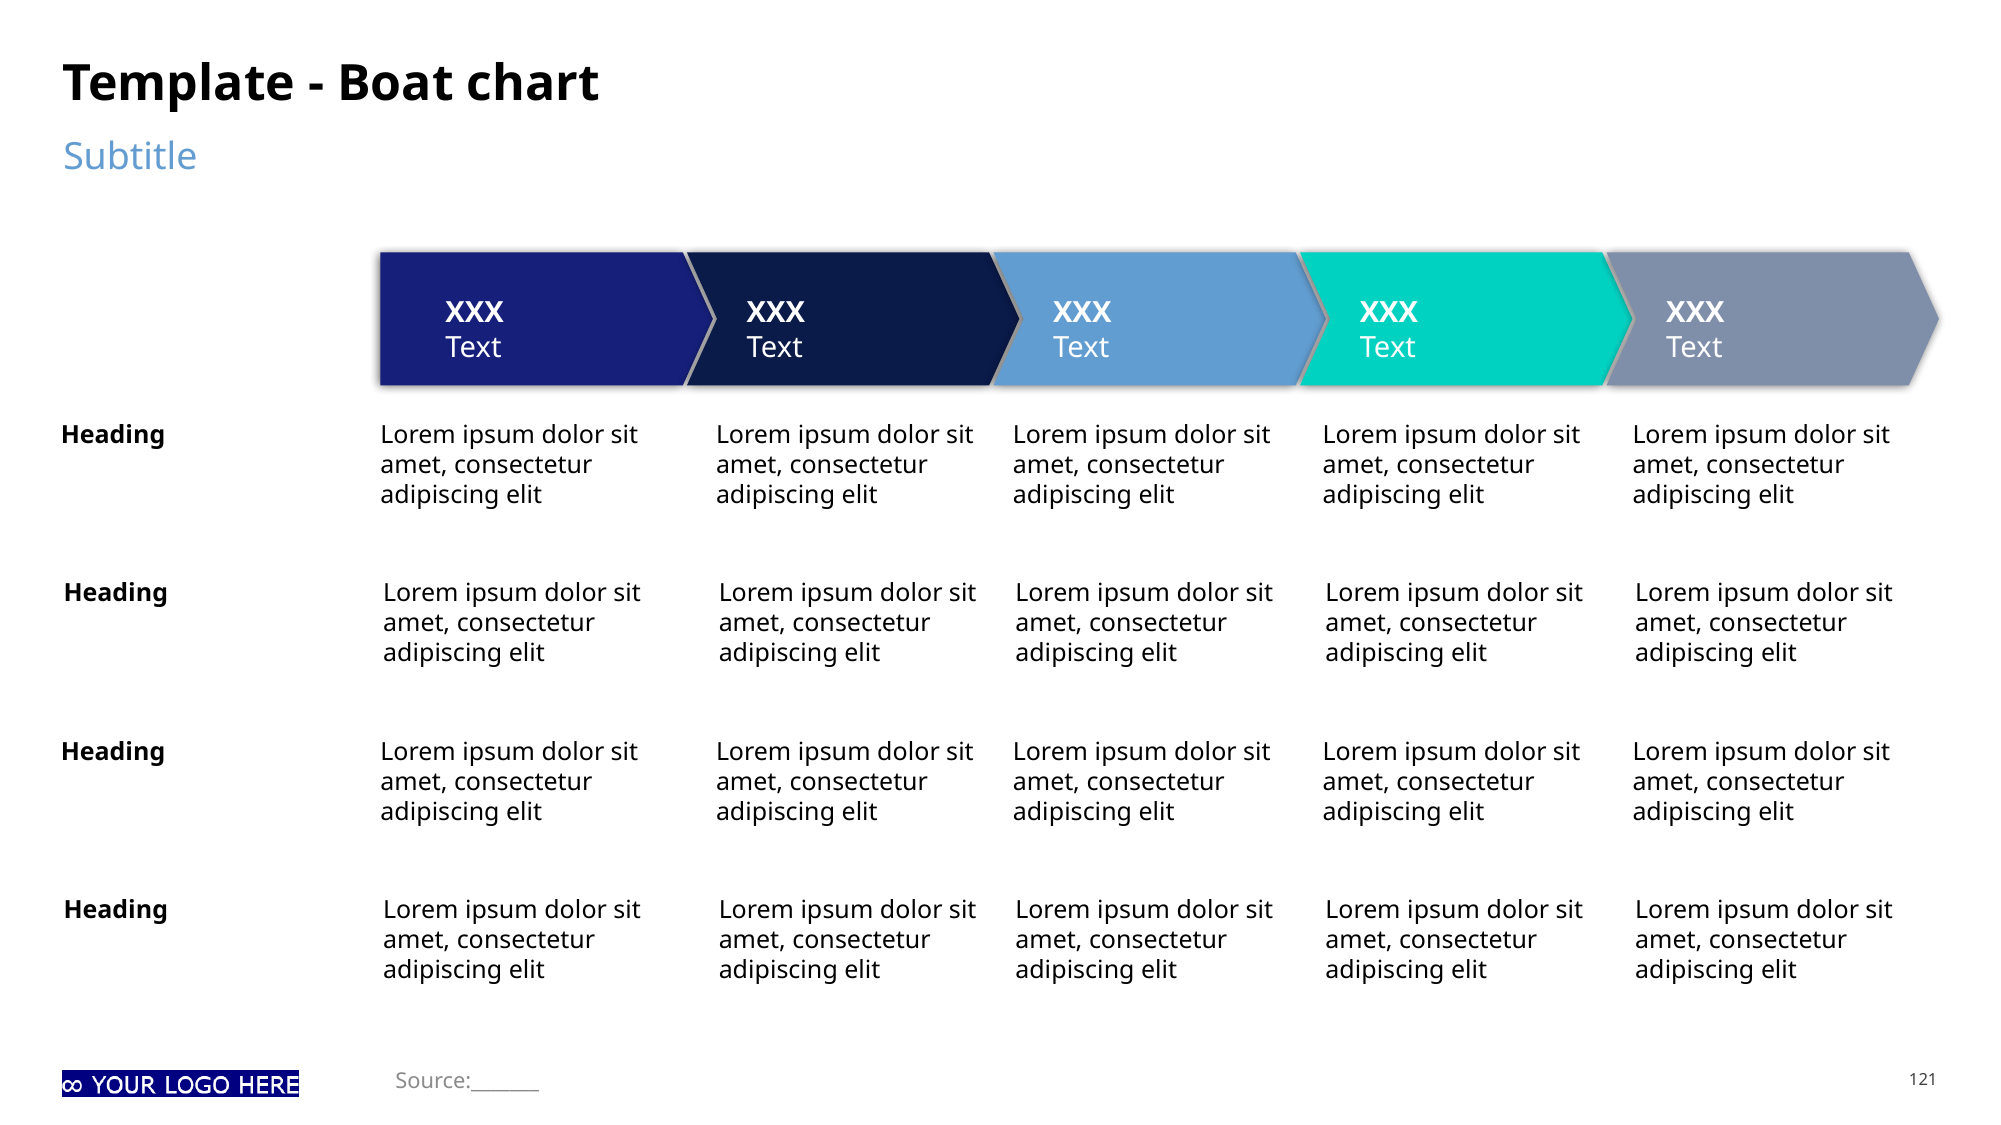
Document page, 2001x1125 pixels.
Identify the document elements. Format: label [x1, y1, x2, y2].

text_box [718, 893, 987, 984]
text_box [716, 418, 984, 509]
text_box [1015, 893, 1297, 984]
text_box [1632, 418, 1937, 509]
text_box [993, 252, 1326, 386]
text_box [383, 893, 690, 984]
title [63, 62, 1937, 143]
text_box [718, 576, 987, 667]
text_box [1635, 576, 1940, 667]
text_box [380, 735, 687, 826]
text_box [1606, 252, 1940, 386]
text_box [1299, 252, 1633, 386]
picture [62, 1069, 299, 1097]
text_box [1322, 735, 1604, 826]
text_box [60, 735, 342, 830]
text_box [63, 893, 345, 989]
text_box [1635, 893, 1940, 984]
footer [380, 1059, 1340, 1100]
text_box [60, 418, 342, 513]
text_box [1015, 576, 1297, 667]
text_box [383, 576, 690, 667]
text_box [63, 576, 345, 672]
text_box [1325, 576, 1606, 667]
text_box [1012, 418, 1294, 509]
text_box [686, 252, 1020, 386]
list [63, 143, 1937, 227]
text_box [1325, 893, 1606, 984]
text_box [1632, 735, 1937, 826]
text_box [380, 418, 687, 509]
text_box [380, 252, 713, 386]
text_box [1012, 735, 1294, 826]
text_box [716, 735, 984, 826]
text_box [1322, 418, 1604, 509]
